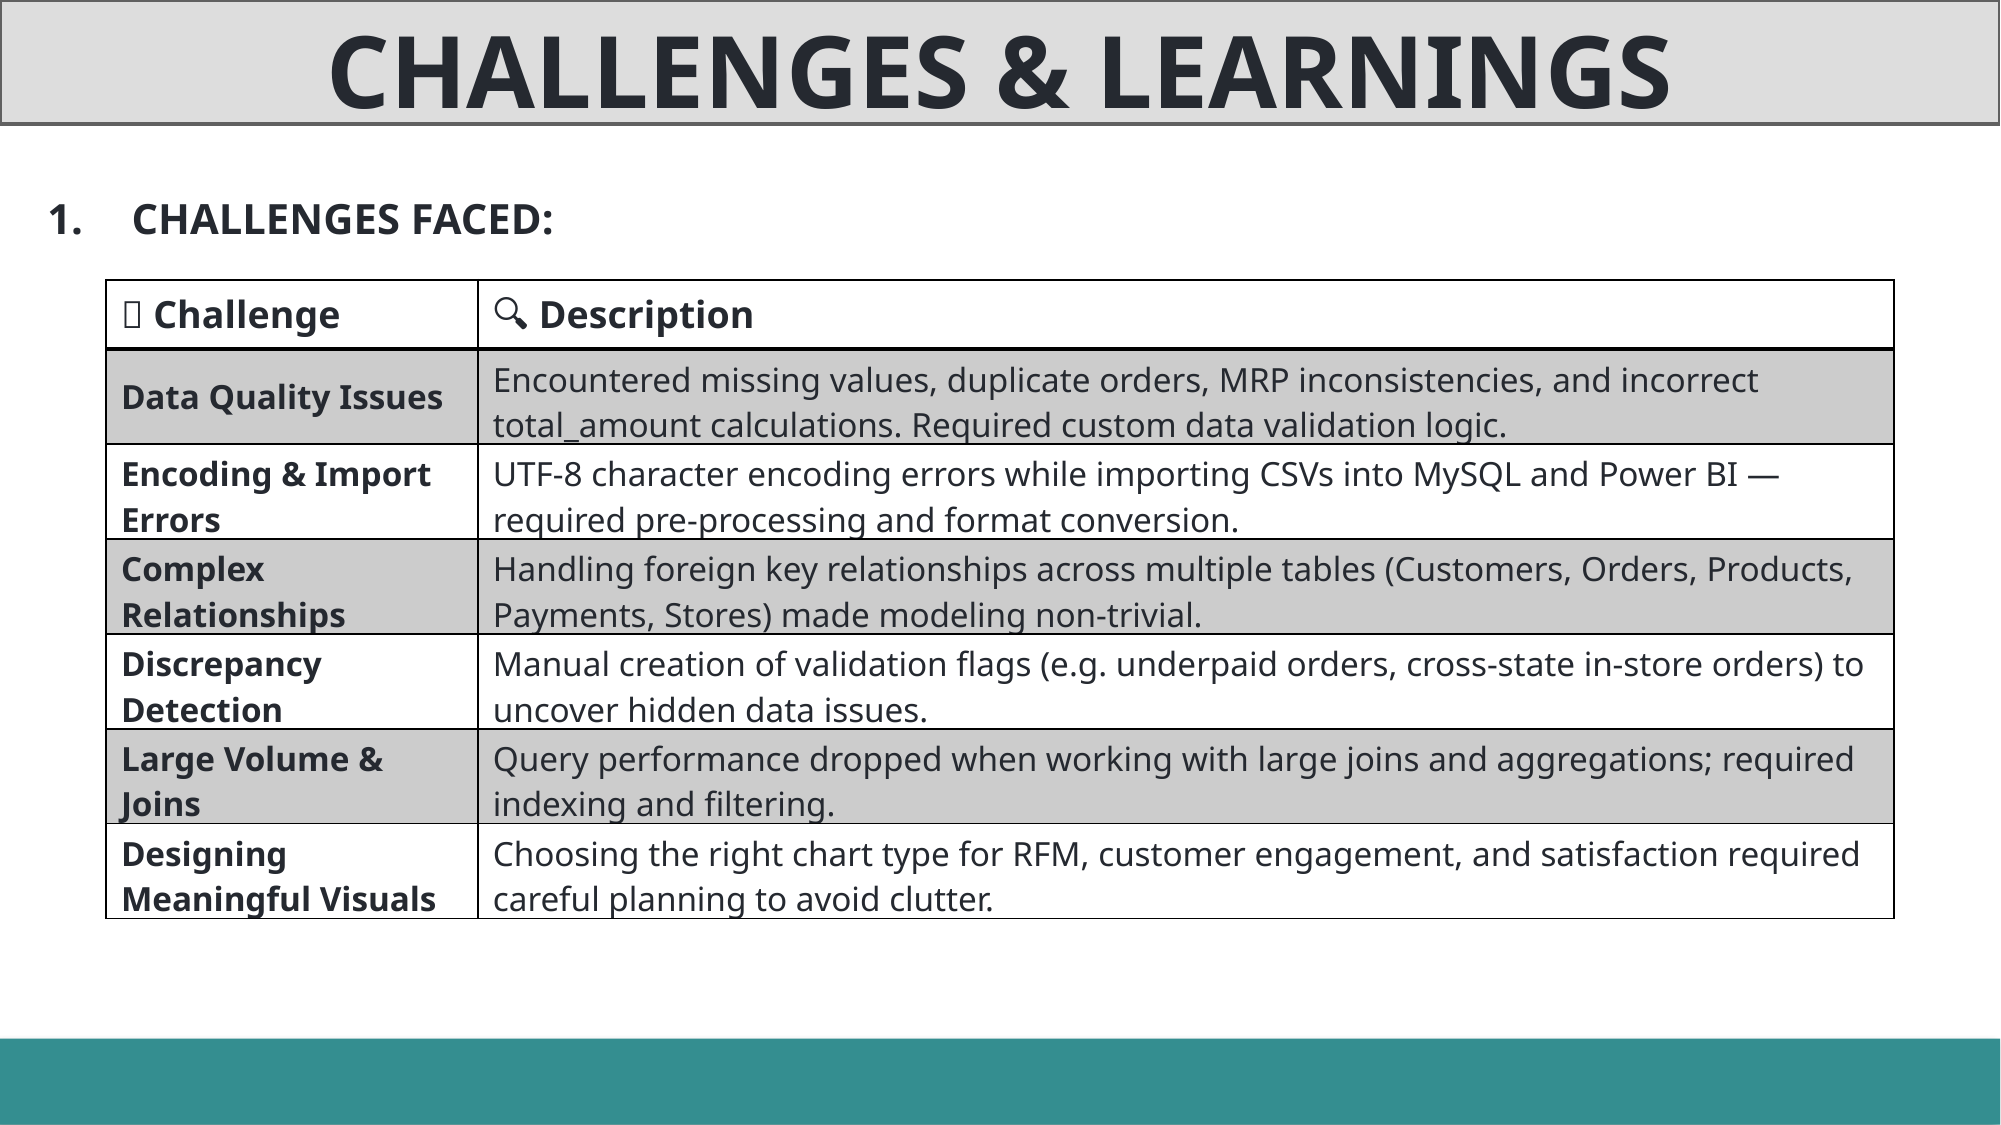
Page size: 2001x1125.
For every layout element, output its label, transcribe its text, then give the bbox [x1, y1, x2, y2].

table_cell Choosing the right chart type for RFM, customer engagement, and satisfaction required careful planning to avoid clutter. [479, 824, 1893, 918]
table_cell Manual creation of validation flags (e.g. underpaid orders, cross-state in-store orders) to uncover hidden data issues. [479, 635, 1893, 728]
text_box CHALLENGES FACED: [32, 185, 569, 251]
table_cell Encountered missing values, duplicate orders, MRP inconsistencies, and incorrect total_amount calculations. Required custom data validation logic. [479, 351, 1893, 443]
table_cell Data Quality Issues [107, 351, 477, 443]
table_cell Designing Meaningful Visuals [107, 824, 477, 918]
table_cell Complex Relationships [107, 540, 477, 633]
table_cell Encoding & Import Errors [107, 445, 477, 538]
table_cell Large Volume & Joins [107, 730, 477, 823]
text_box CHALLENGES & LEARNINGS [0, 0, 2000, 126]
table_cell Discrepancy Detection [107, 635, 477, 728]
table_cell Query performance dropped when working with large joins and aggregations; required indexing and filtering. [479, 730, 1893, 823]
table_cell Handling foreign key relationships across multiple tables (Customers, Orders, Products, Payments, Stores) made modeling non-trivial. [479, 540, 1893, 633]
table_header 🚧 Challenge [107, 281, 477, 347]
table_header 🔍 Description [479, 281, 1893, 347]
table_cell UTF-8 character encoding errors while importing CSVs into MySQL and Power BI — required pre-processing and format conversion. [479, 445, 1893, 538]
